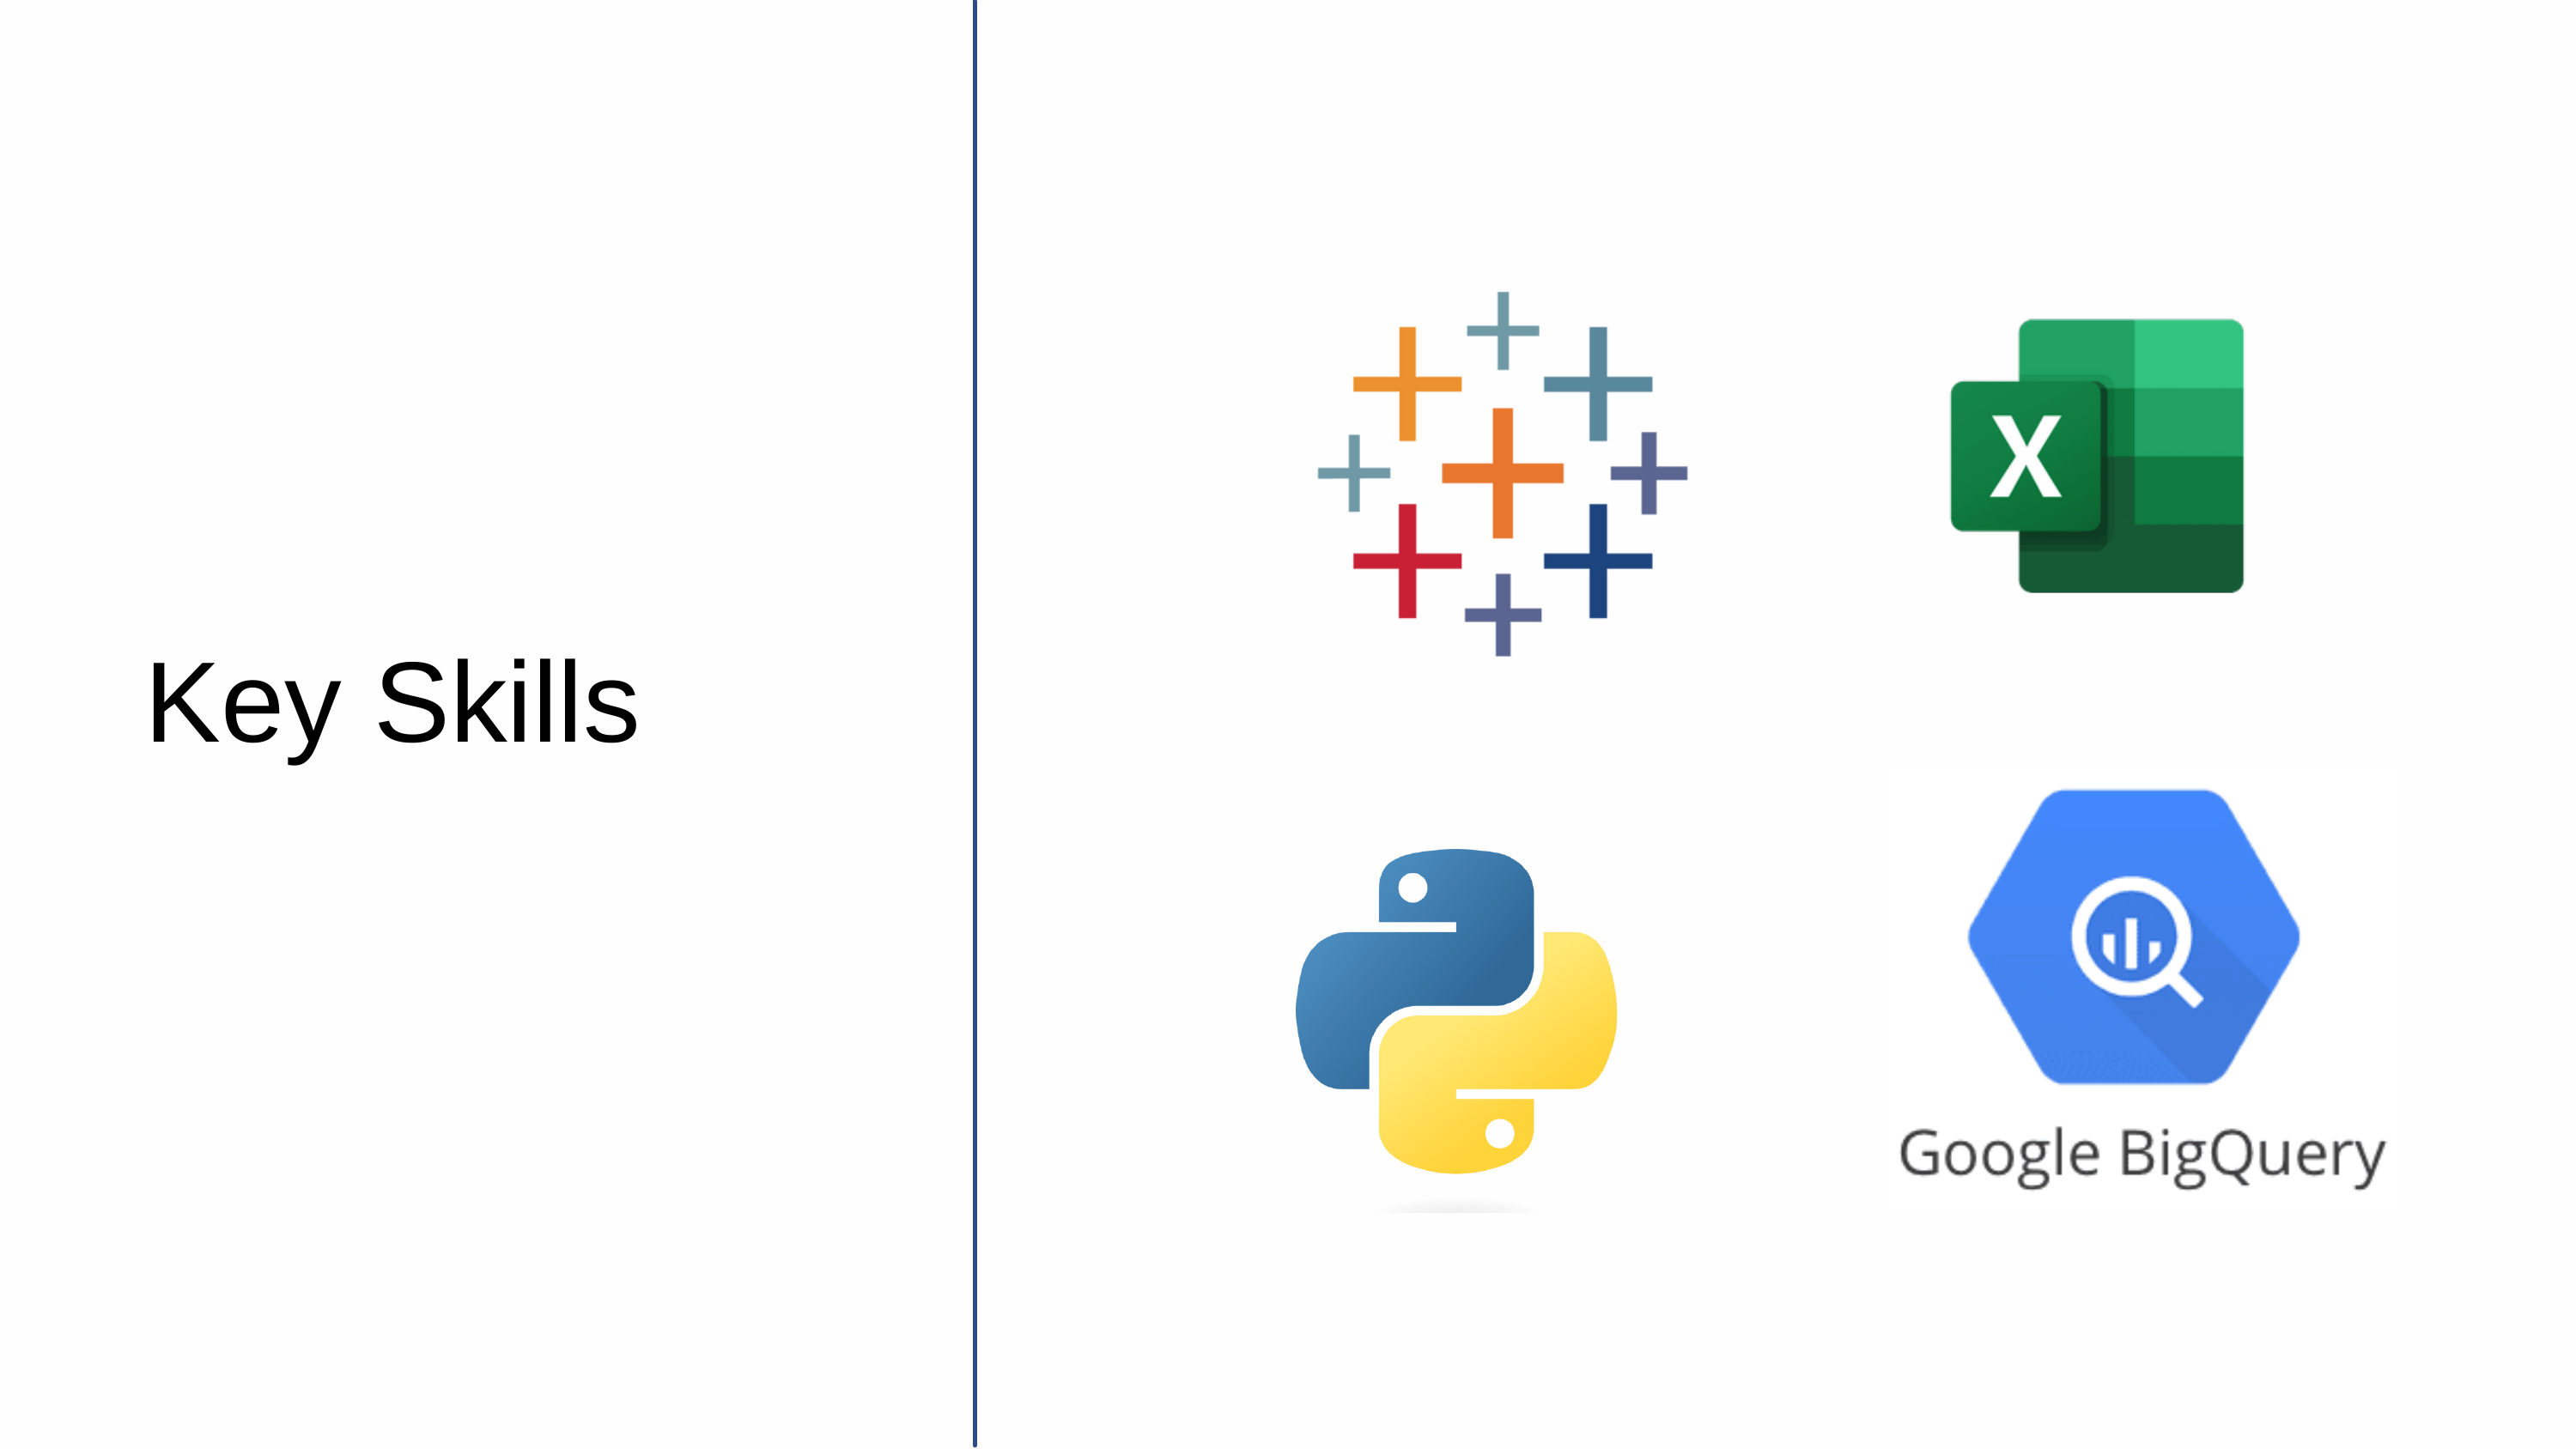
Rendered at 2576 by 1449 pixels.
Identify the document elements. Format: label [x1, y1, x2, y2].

picture [1883, 764, 2403, 1213]
picture [1245, 238, 1751, 709]
picture [1296, 849, 1628, 1213]
text_box [144, 621, 833, 837]
picture [1879, 238, 2316, 675]
